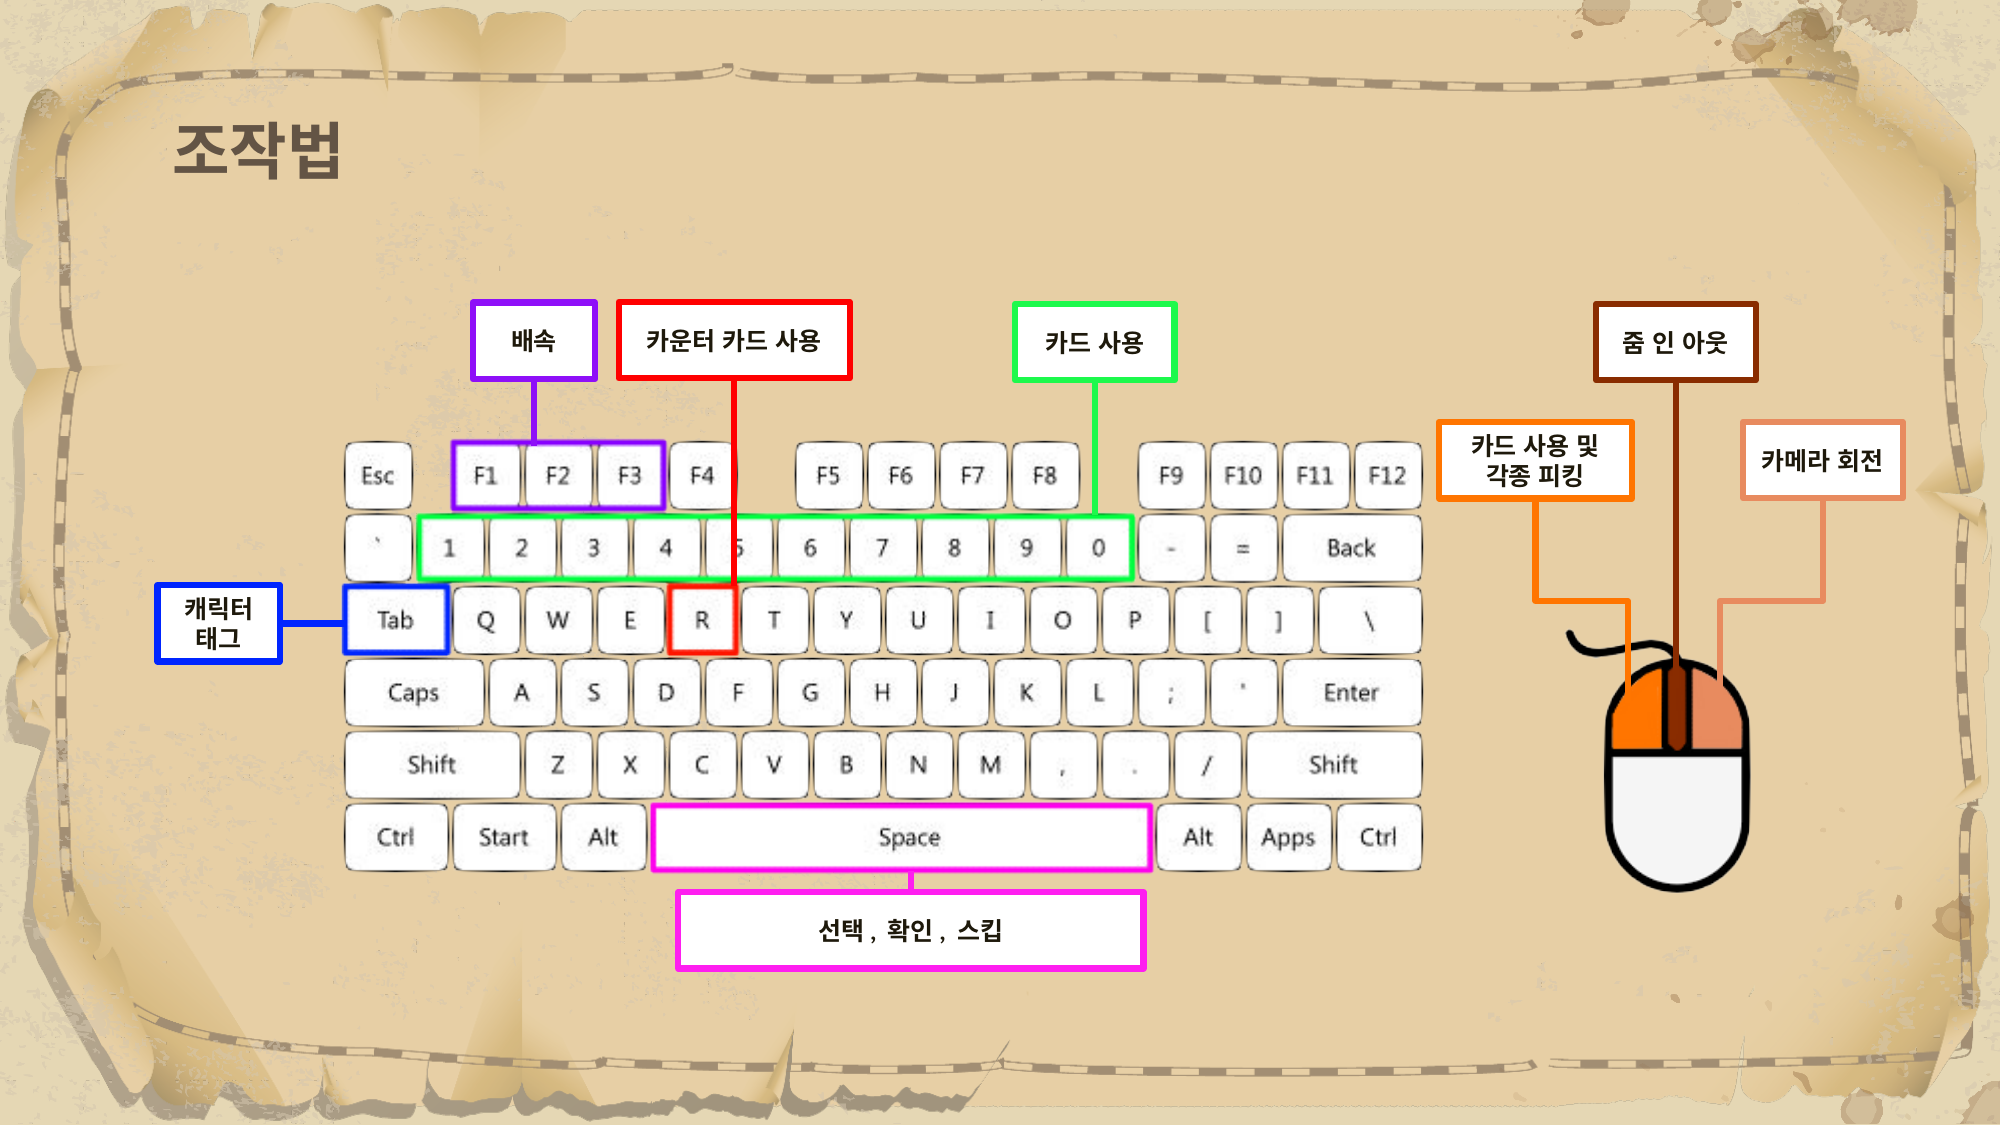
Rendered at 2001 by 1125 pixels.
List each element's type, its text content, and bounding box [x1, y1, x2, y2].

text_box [1438, 303, 1904, 937]
title 조작법 [157, 97, 1348, 223]
picture [0, 0, 2000, 1124]
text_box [157, 301, 1444, 969]
